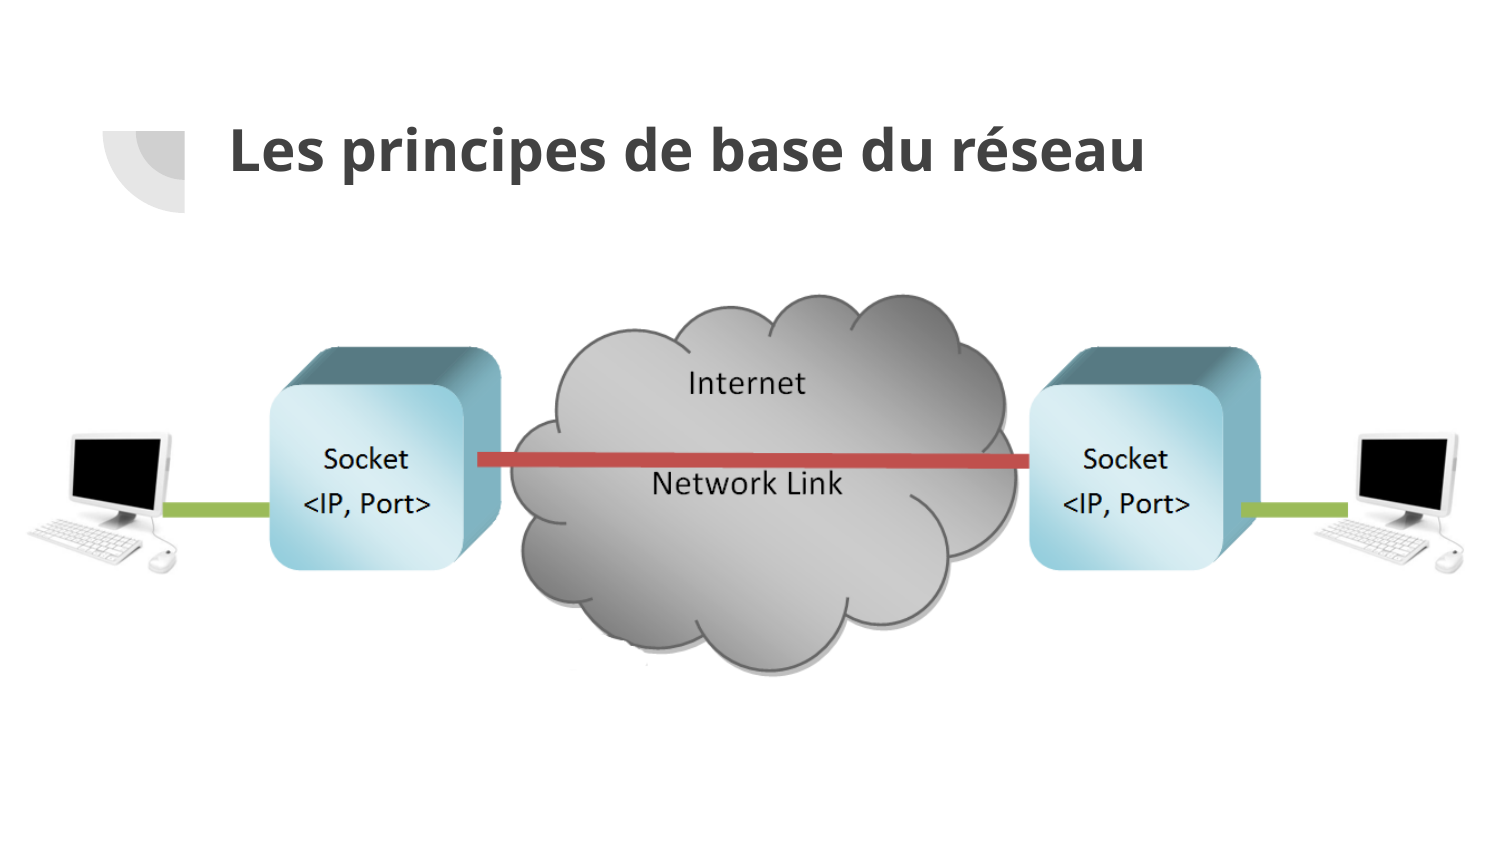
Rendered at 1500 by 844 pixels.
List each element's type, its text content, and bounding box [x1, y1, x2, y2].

title Les principes de base du réseau [213, 98, 1368, 263]
picture [24, 286, 1476, 685]
